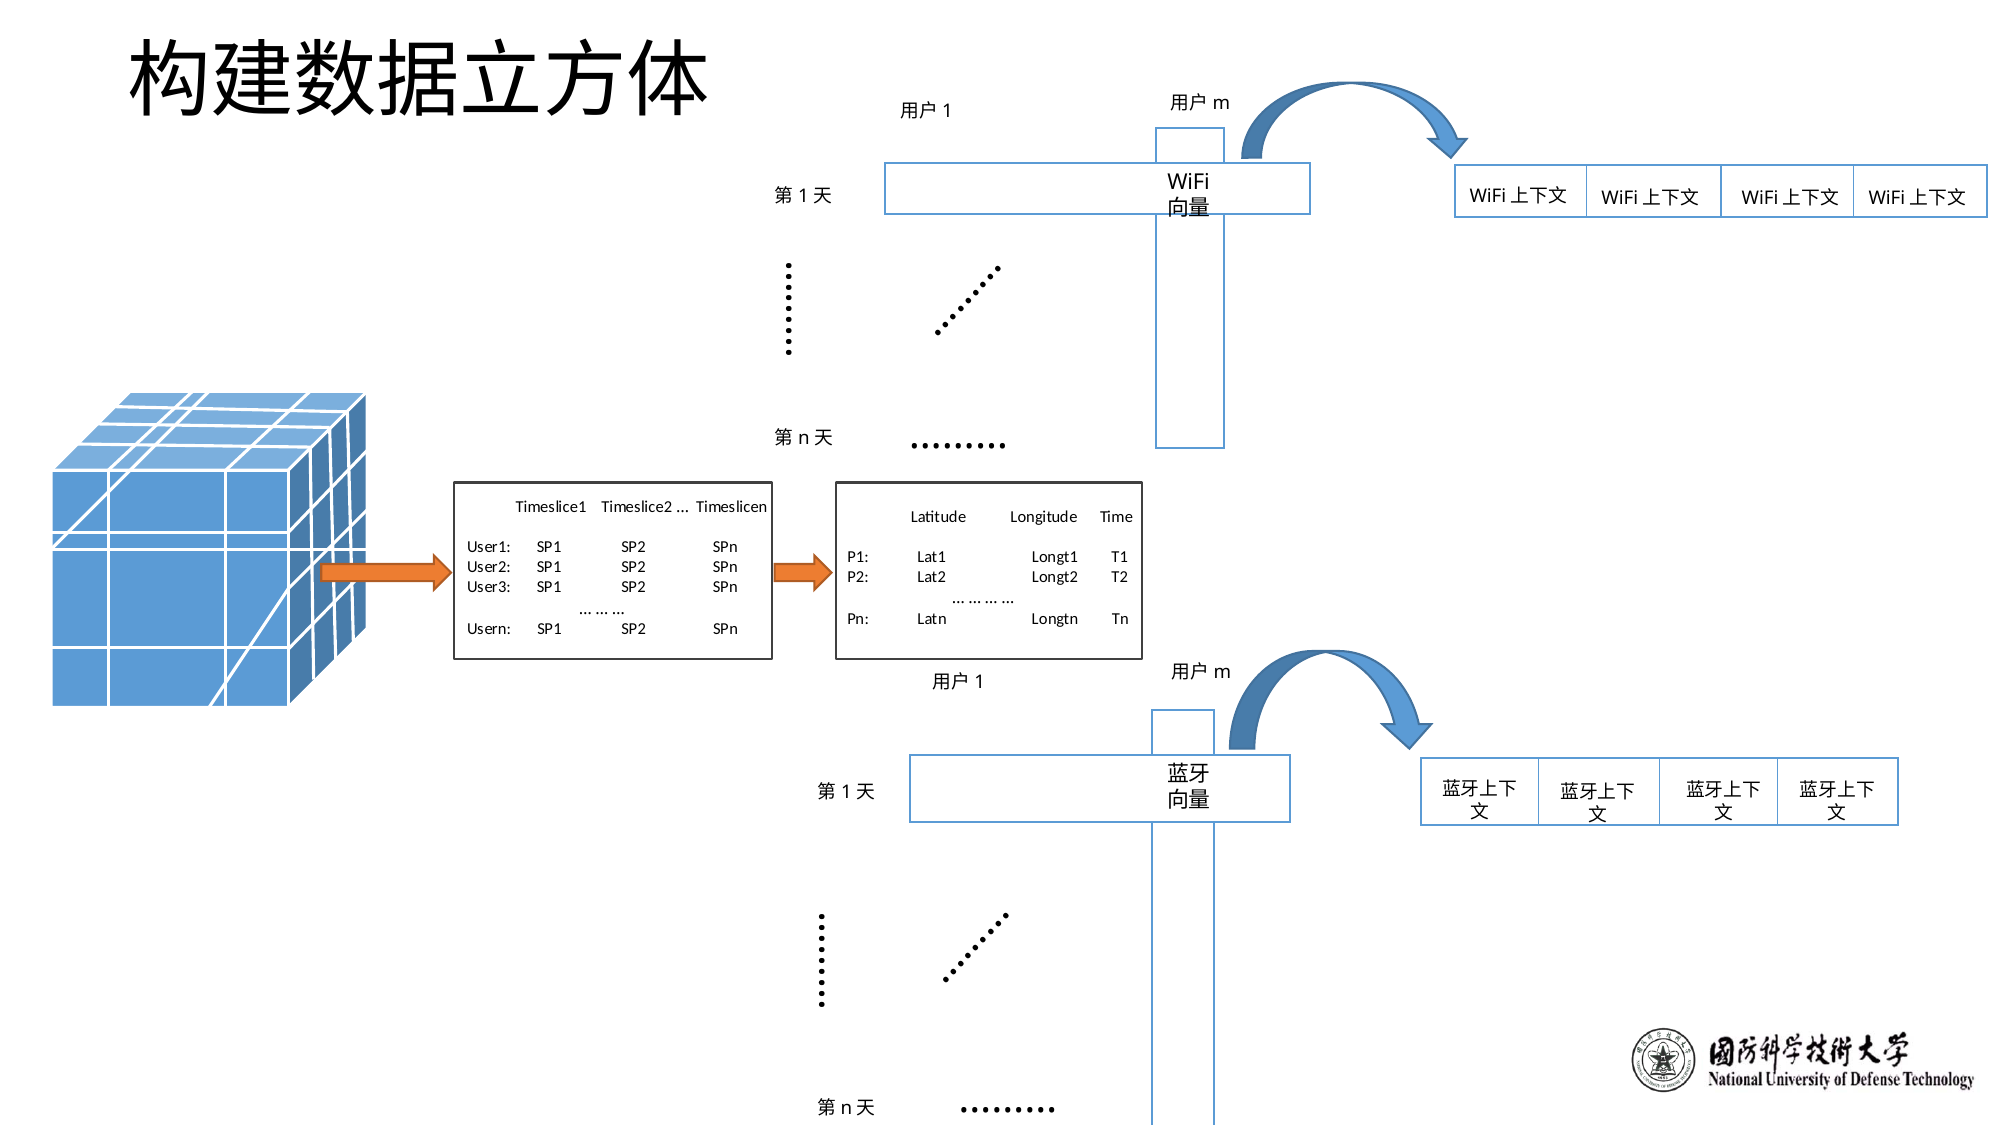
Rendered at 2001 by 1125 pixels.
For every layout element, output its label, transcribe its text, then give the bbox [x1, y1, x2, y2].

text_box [760, 82, 1987, 466]
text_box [797, 650, 1898, 1125]
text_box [51, 391, 1144, 708]
text_box 构建数据立方体 [112, 30, 761, 148]
picture [1615, 1025, 1985, 1095]
